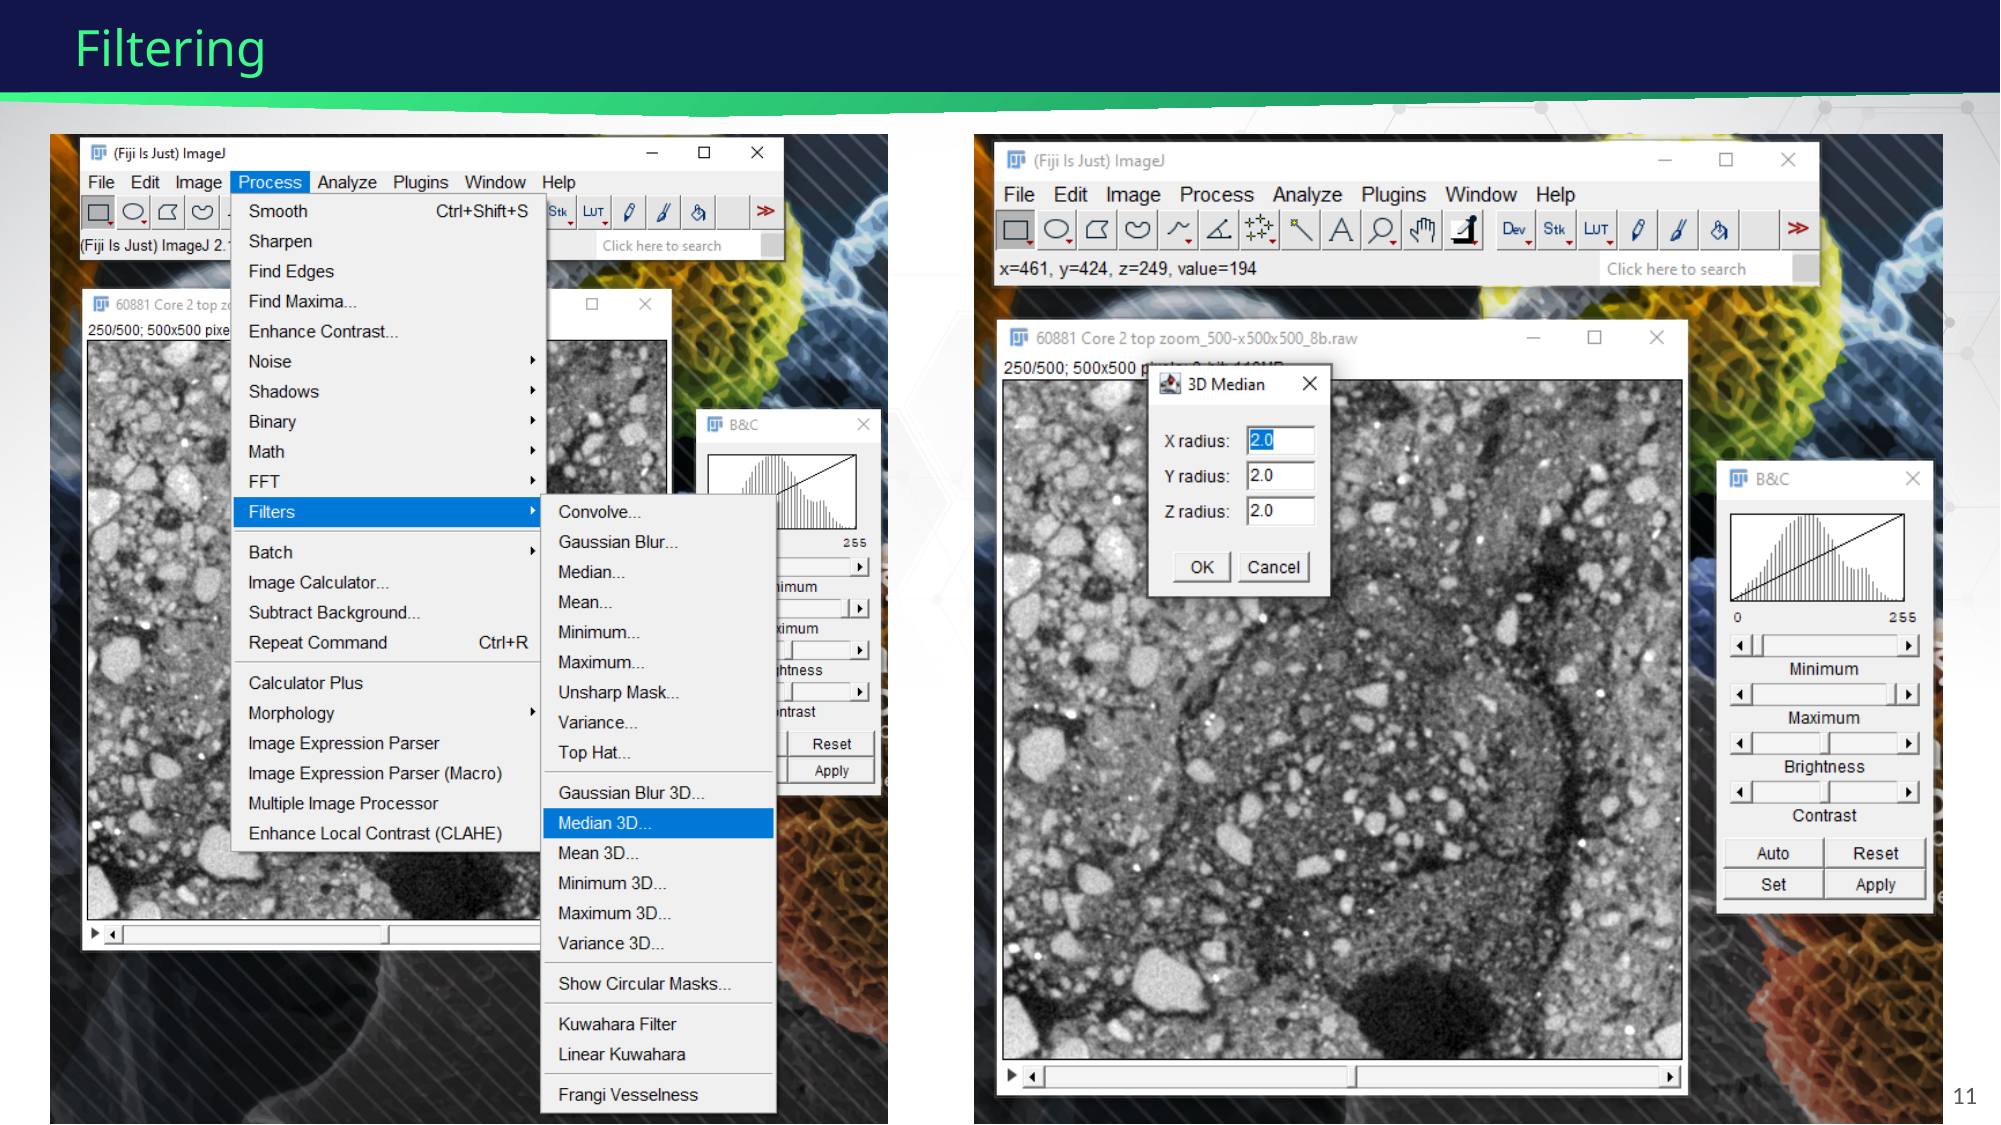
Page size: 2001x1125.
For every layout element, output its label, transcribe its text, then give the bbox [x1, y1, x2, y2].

slide_number 11 [1879, 1065, 2000, 1125]
picture [974, 134, 1943, 1124]
title Filtering [74, 0, 1069, 101]
picture [50, 134, 888, 1124]
slide_number 13 [0, 113, 2000, 147]
